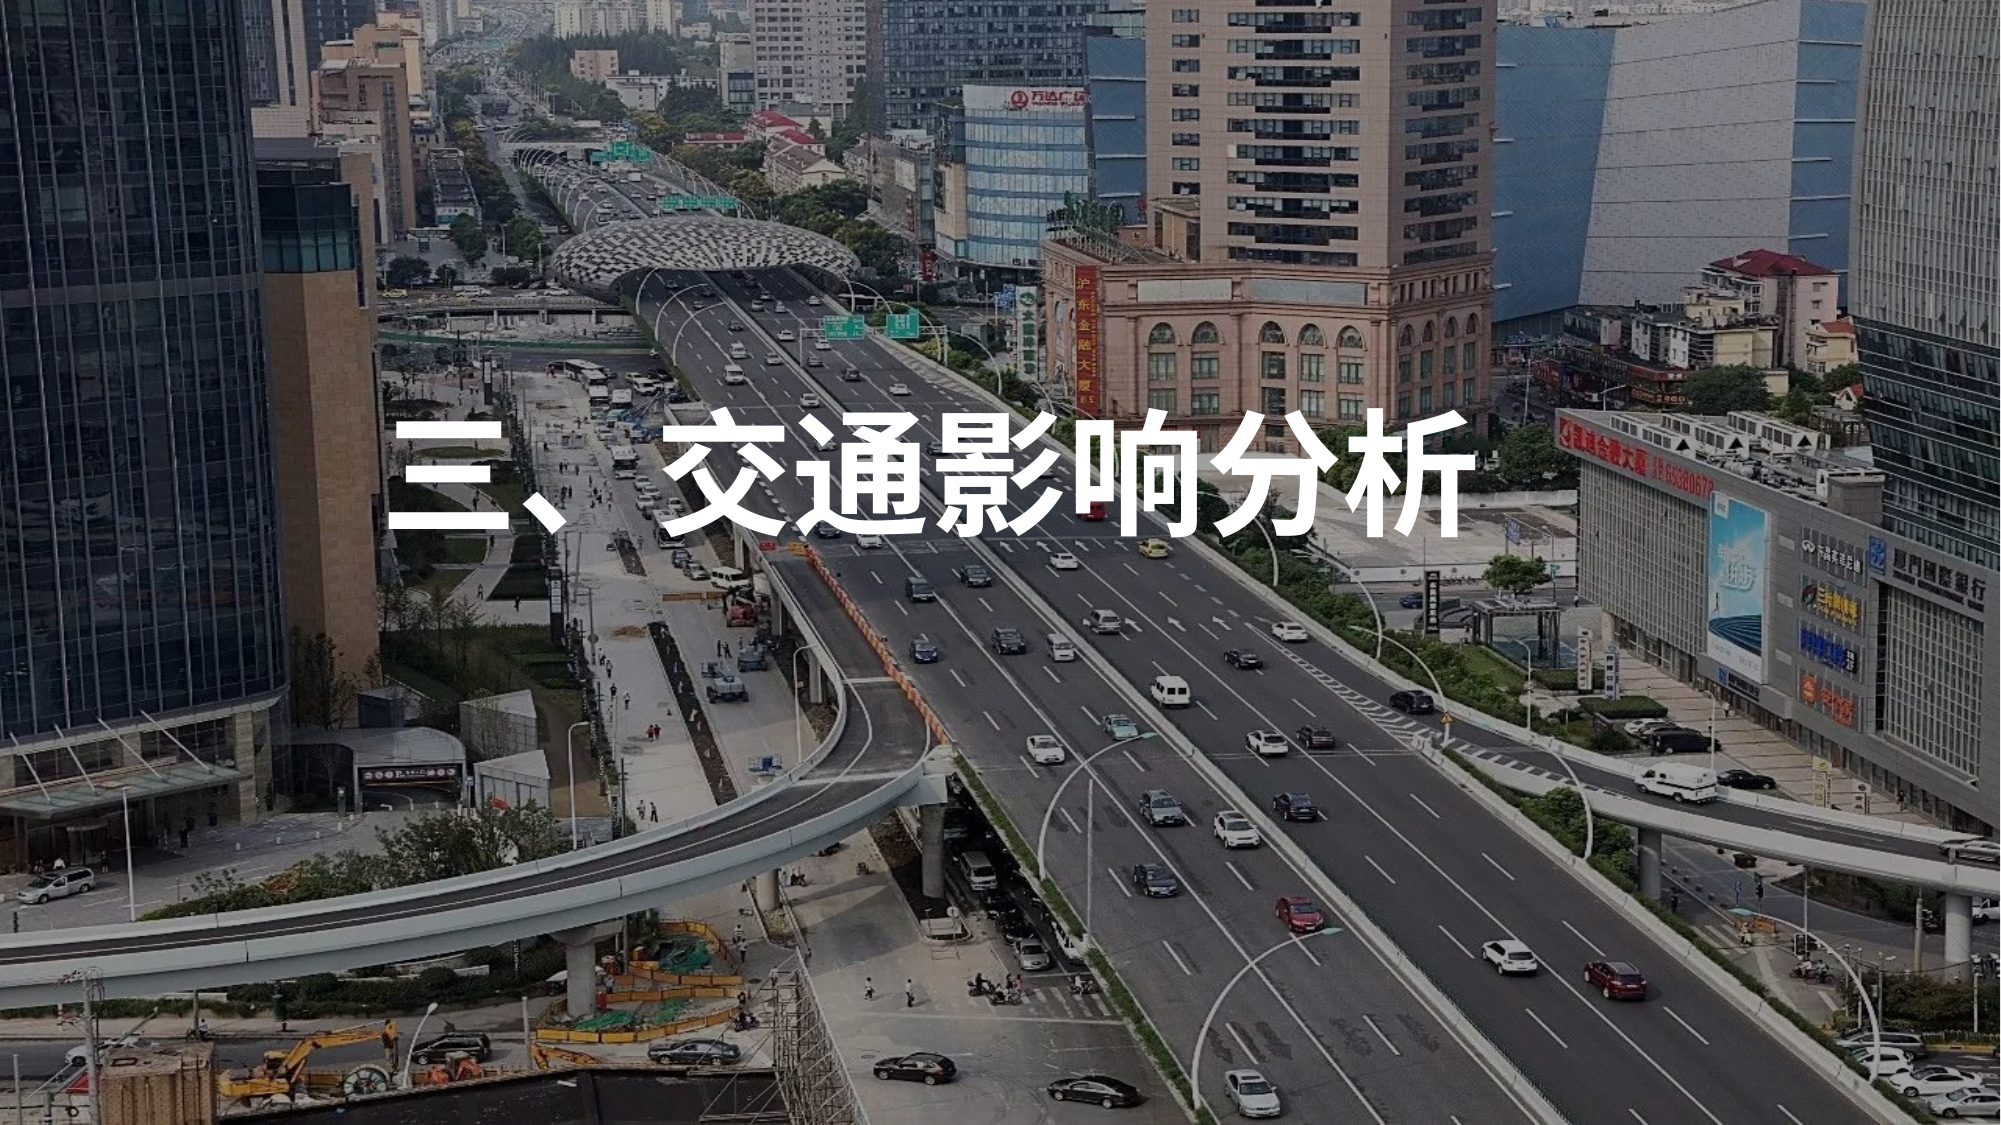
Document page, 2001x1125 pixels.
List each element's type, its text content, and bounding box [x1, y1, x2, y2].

text_box 三、交通影响分析 [365, 380, 1496, 561]
text_box [0, 0, 2000, 1125]
